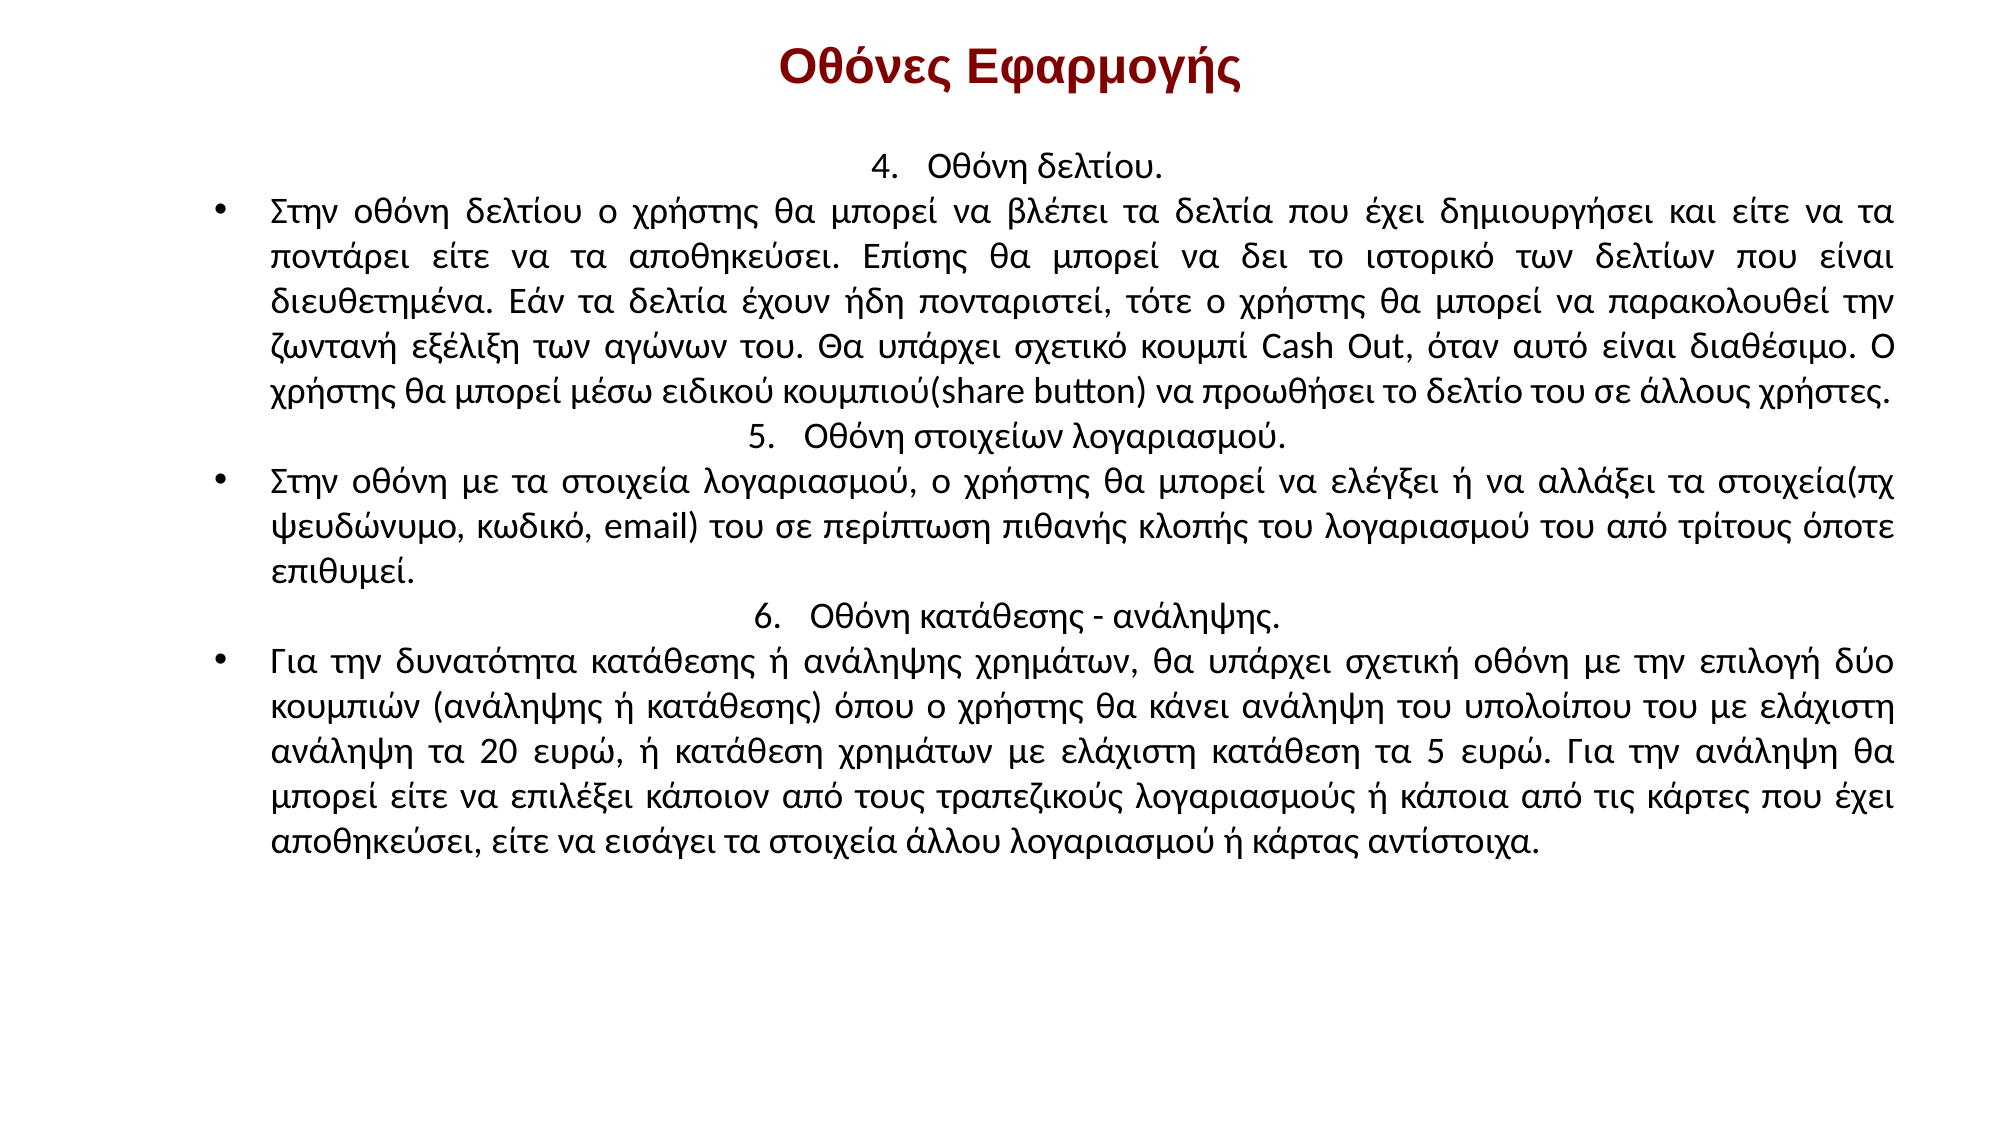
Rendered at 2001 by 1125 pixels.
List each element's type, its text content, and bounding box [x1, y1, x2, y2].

text_box Οθόνες Εφαρμογής [21, 12, 2000, 114]
text_box Οθόνη δελτίου. Στην οθόνη δελτίου ο χρήστης θα μπορεί να βλέπει τα δελτία που έχει δημιουργήσει και είτε να τα ποντάρει είτε να τα αποθηκεύσει. Επίσης θα μπορεί να δει το ιστορικό των δελτίων που είναι διευθετημένα. Εάν τα δελτία έχουν ήδη πονταριστεί, τότε ο χρήστης θα μπορεί να παρακολουθεί την ζωντανή εξέλιξη των αγώνων του. Θα υπάρχει σχετικό κουμπί Cash Out, όταν αυτό είναι διαθέσιμο. Ο χρήστης θα μπορεί μέσω ειδικού κουμπιού(share button) να προωθήσει το δελτίο του σε άλλους χρήστες. Οθόνη στοιχείων λογαριασμού. Στην οθόνη με τα στοιχεία λογαριασμού, ο χρήστης θα μπορεί να ελέγξει ή να αλλάξει τα στοιχεία(πχ ψευδώνυμο, κωδικό, email) του σε περίπτωση πιθανής κλοπής του λογαριασμού του από τρίτους όποτε επιθυμεί. Οθόνη κατάθεσης - ανάληψης. Για την δυνατότητα κατάθεσης ή ανάληψης χρημάτων, θα υπάρχει σχετική οθόνη με την επιλογή δύο κουμπιών (ανάληψης ή κατάθεσης) όπου ο χρήστης θα κάνει ανάληψη του υπολοίπου του με ελάχιστη ανάληψη τα 20 ευρώ, ή κατάθεση χρημάτων με ελάχιστη κατάθεση τα 5 ευρώ. Για την ανάληψη θα μπορεί είτε να επιλέξει κάποιον από τους τραπεζικούς λογαριασμούς ή κάποια από τις κάρτες που έχει αποθηκεύσει, είτε να εισάγει τα στοιχεία άλλου λογαριασμού ή κάρτας αντίστοιχα. [124, 133, 1911, 869]
